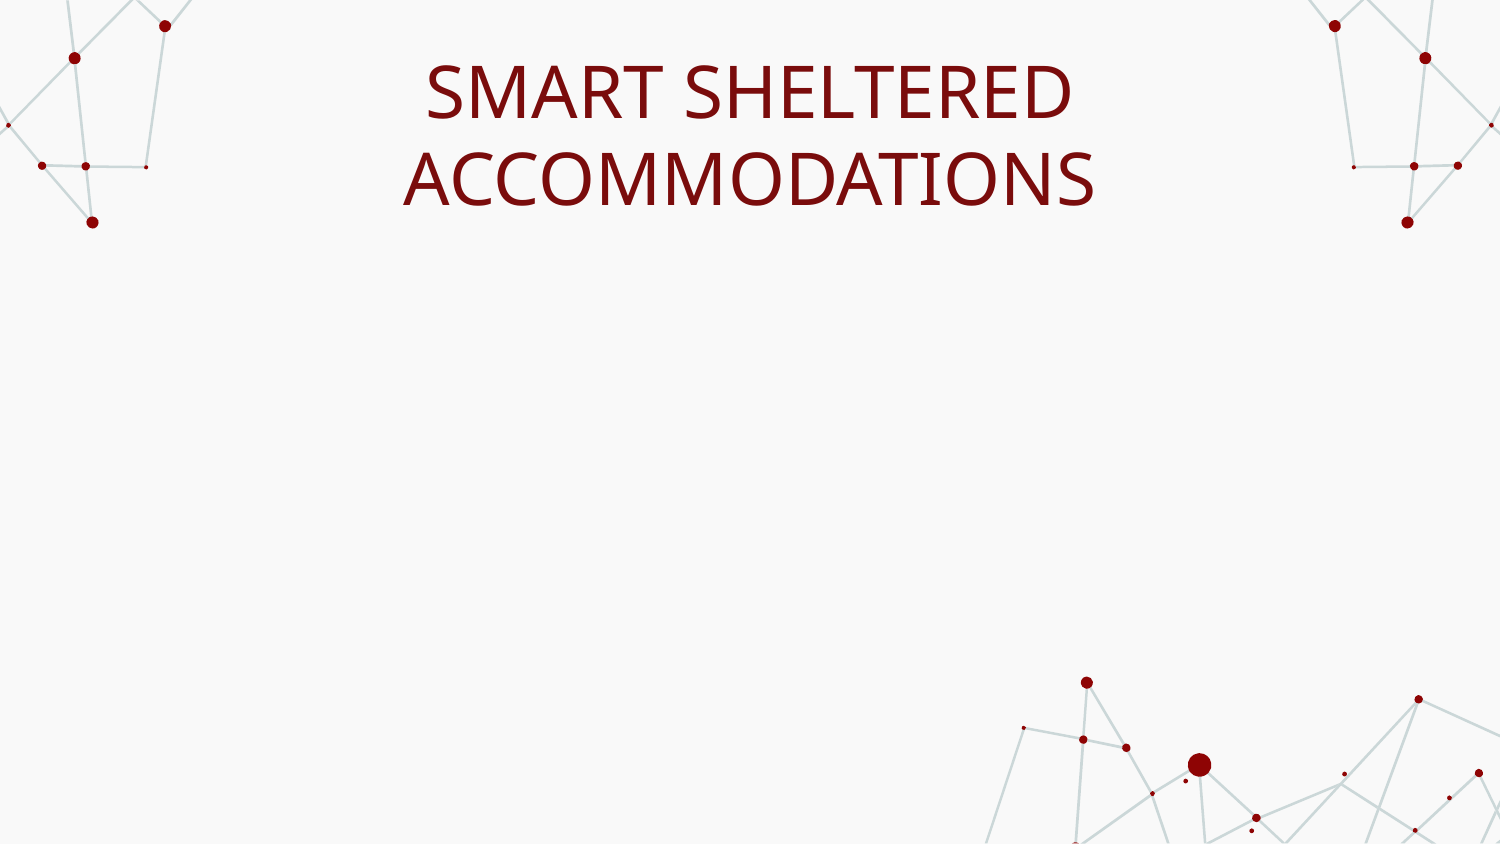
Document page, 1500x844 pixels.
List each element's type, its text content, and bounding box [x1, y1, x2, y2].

title SMART SHELTERED ACCOMMODATIONS [118, 30, 1382, 167]
